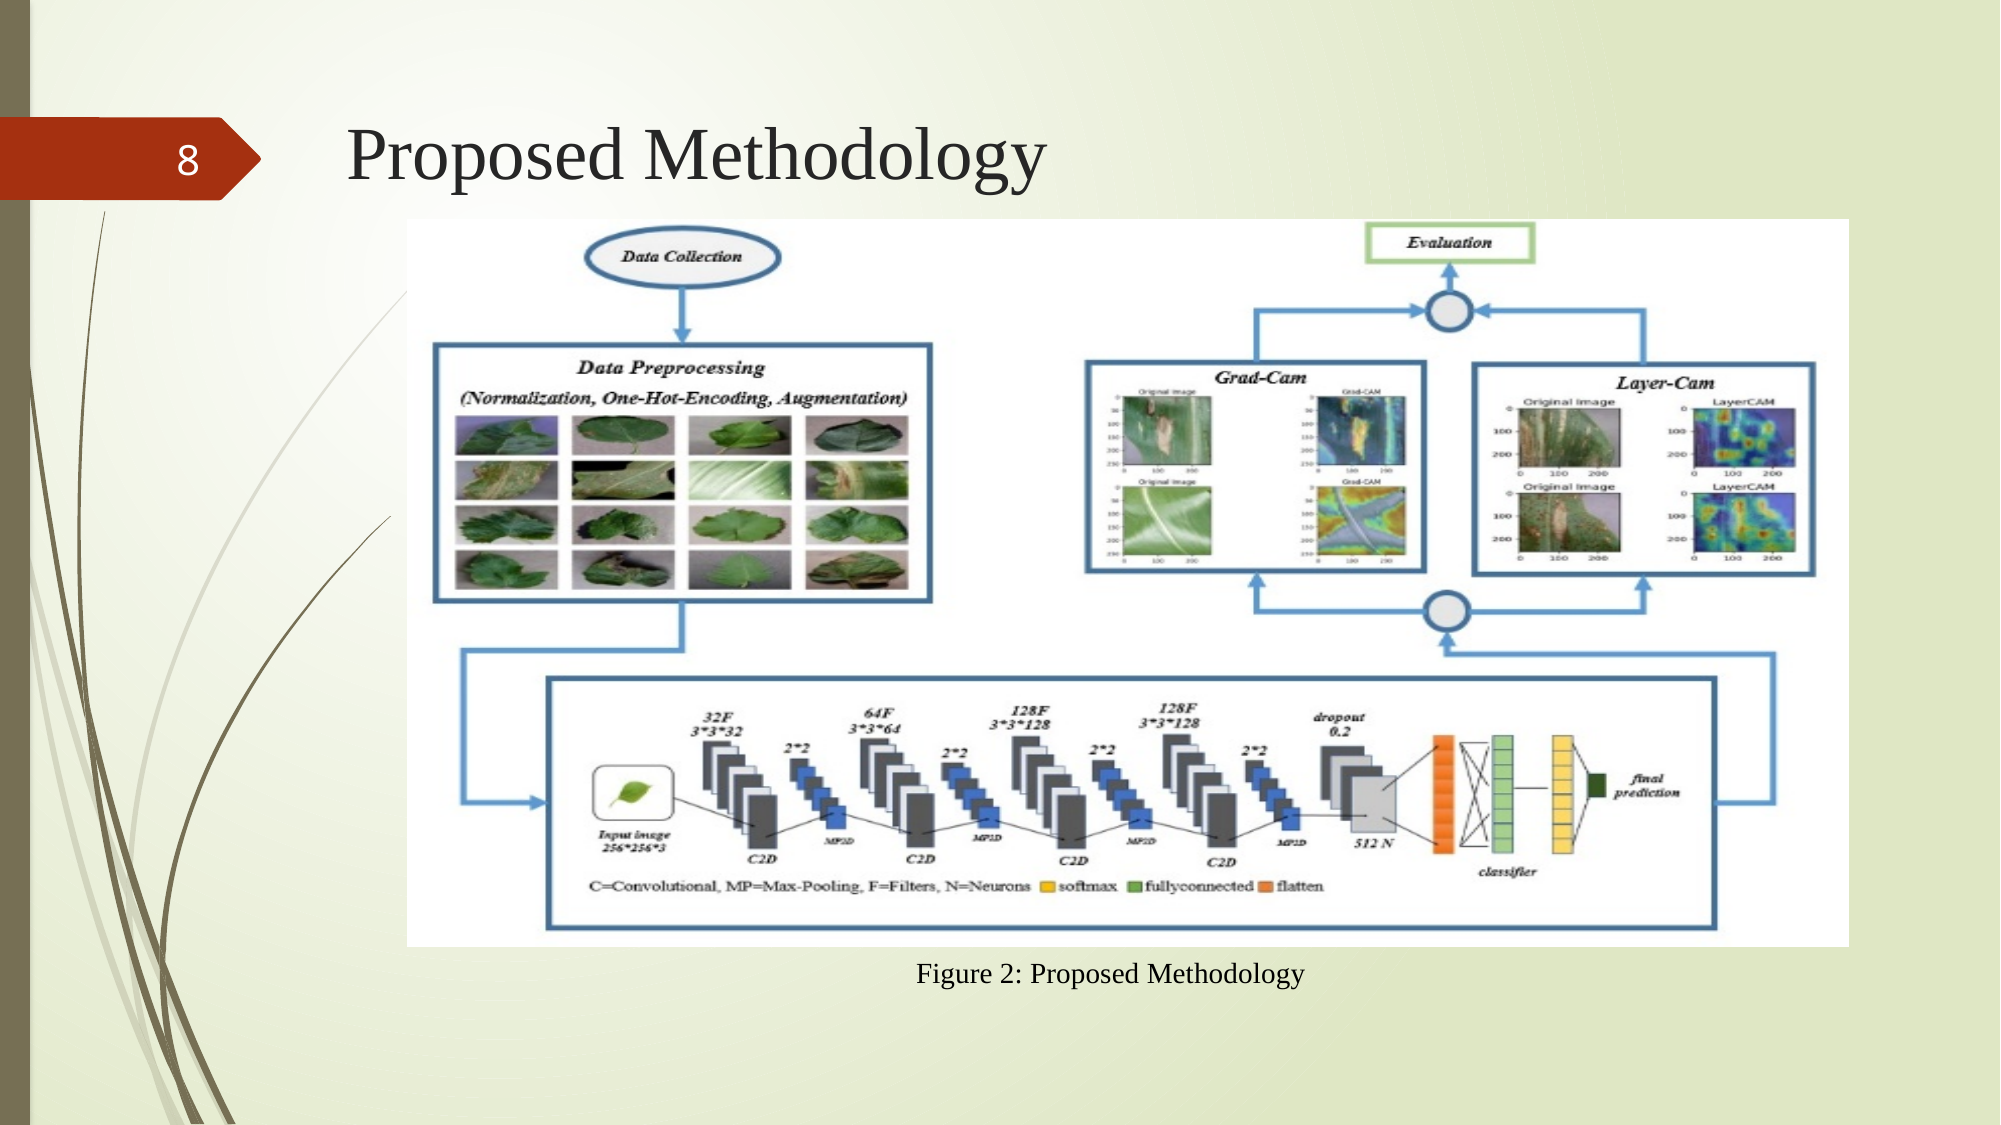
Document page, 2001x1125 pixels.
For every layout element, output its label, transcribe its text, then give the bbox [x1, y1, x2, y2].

picture [406, 219, 1850, 948]
title Proposed Methodology [331, 97, 1151, 201]
text_box Figure 2: Proposed Methodology [901, 956, 1401, 997]
slide_number 8 [87, 129, 216, 190]
